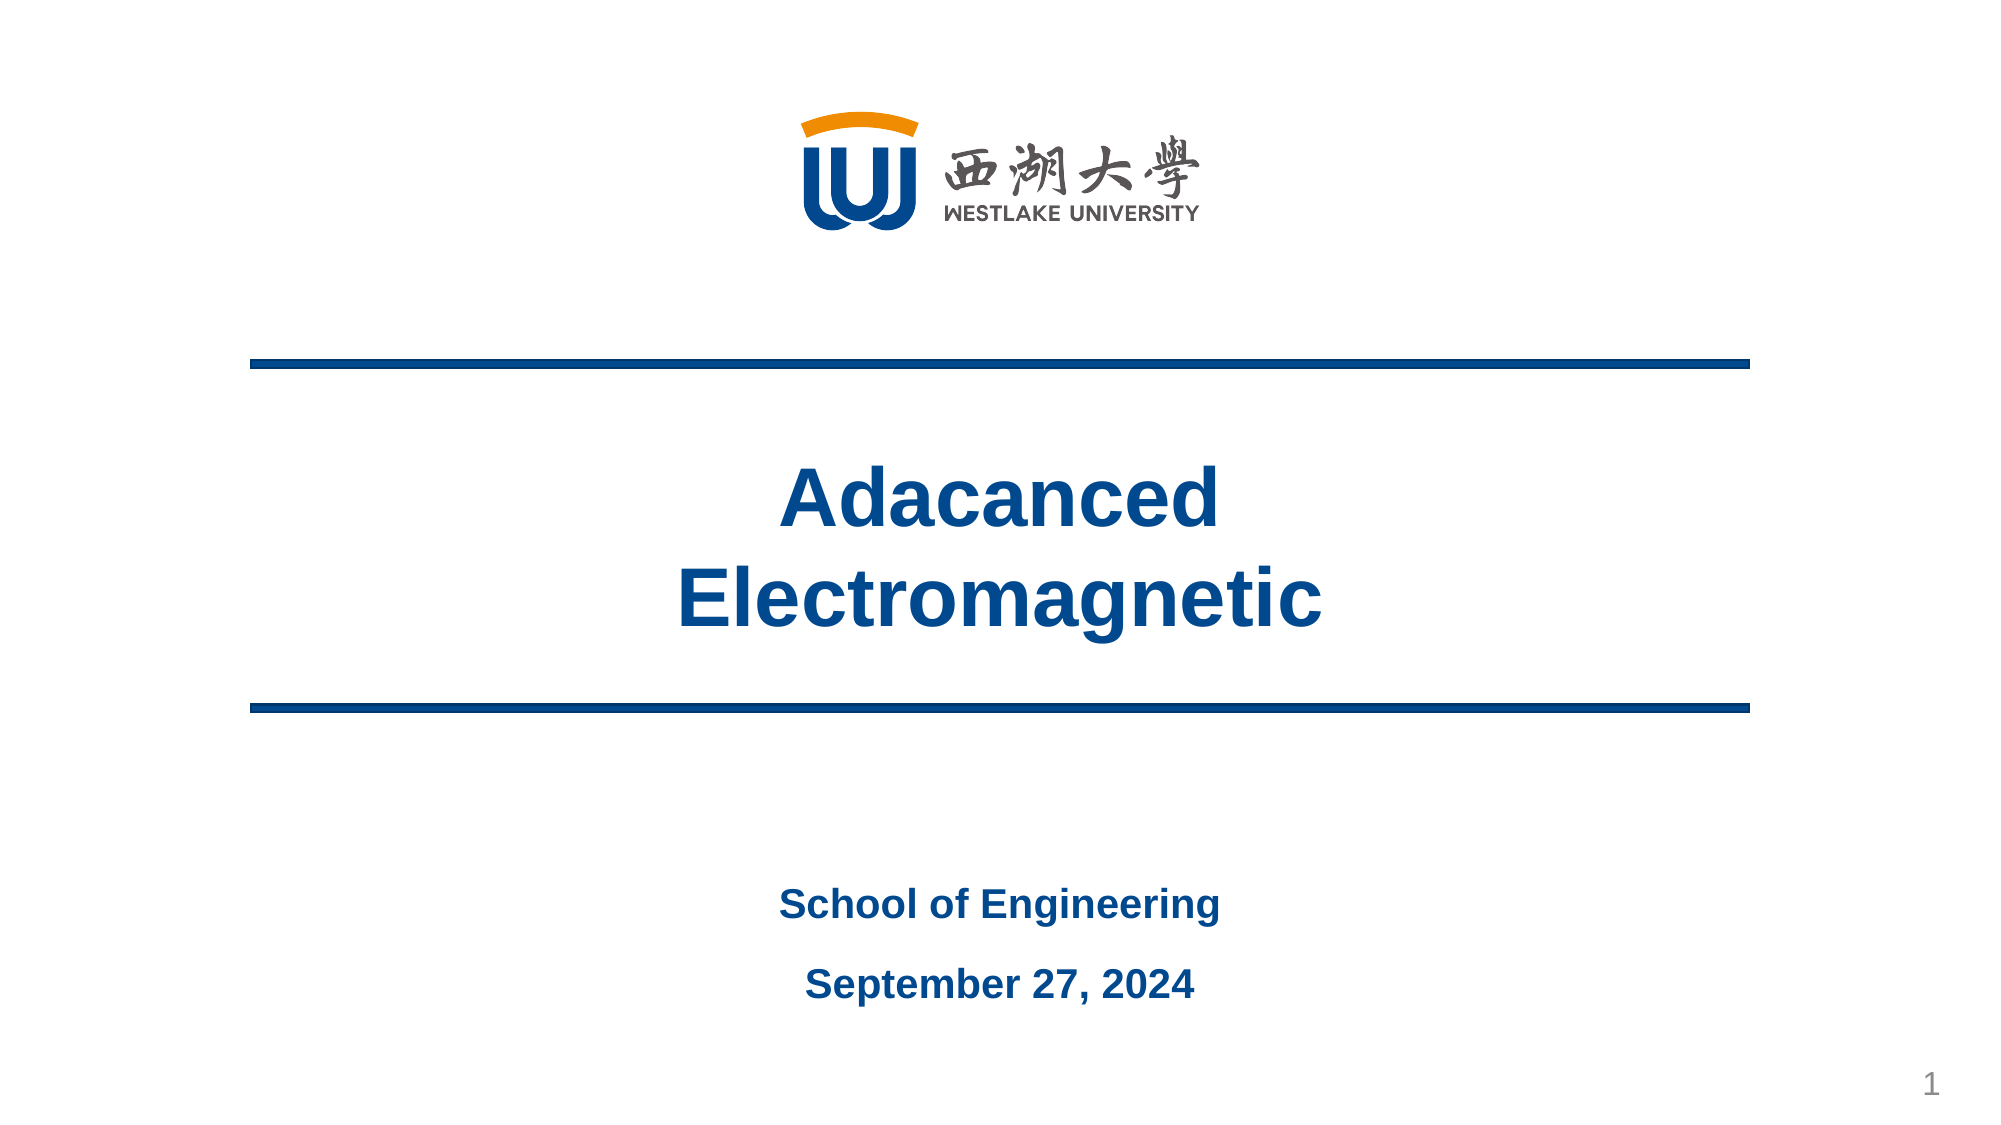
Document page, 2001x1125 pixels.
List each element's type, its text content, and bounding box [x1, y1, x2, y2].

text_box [432, 869, 1568, 1015]
text_box 1 [1505, 1051, 1956, 1112]
picture [797, 110, 1203, 232]
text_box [251, 360, 1749, 713]
